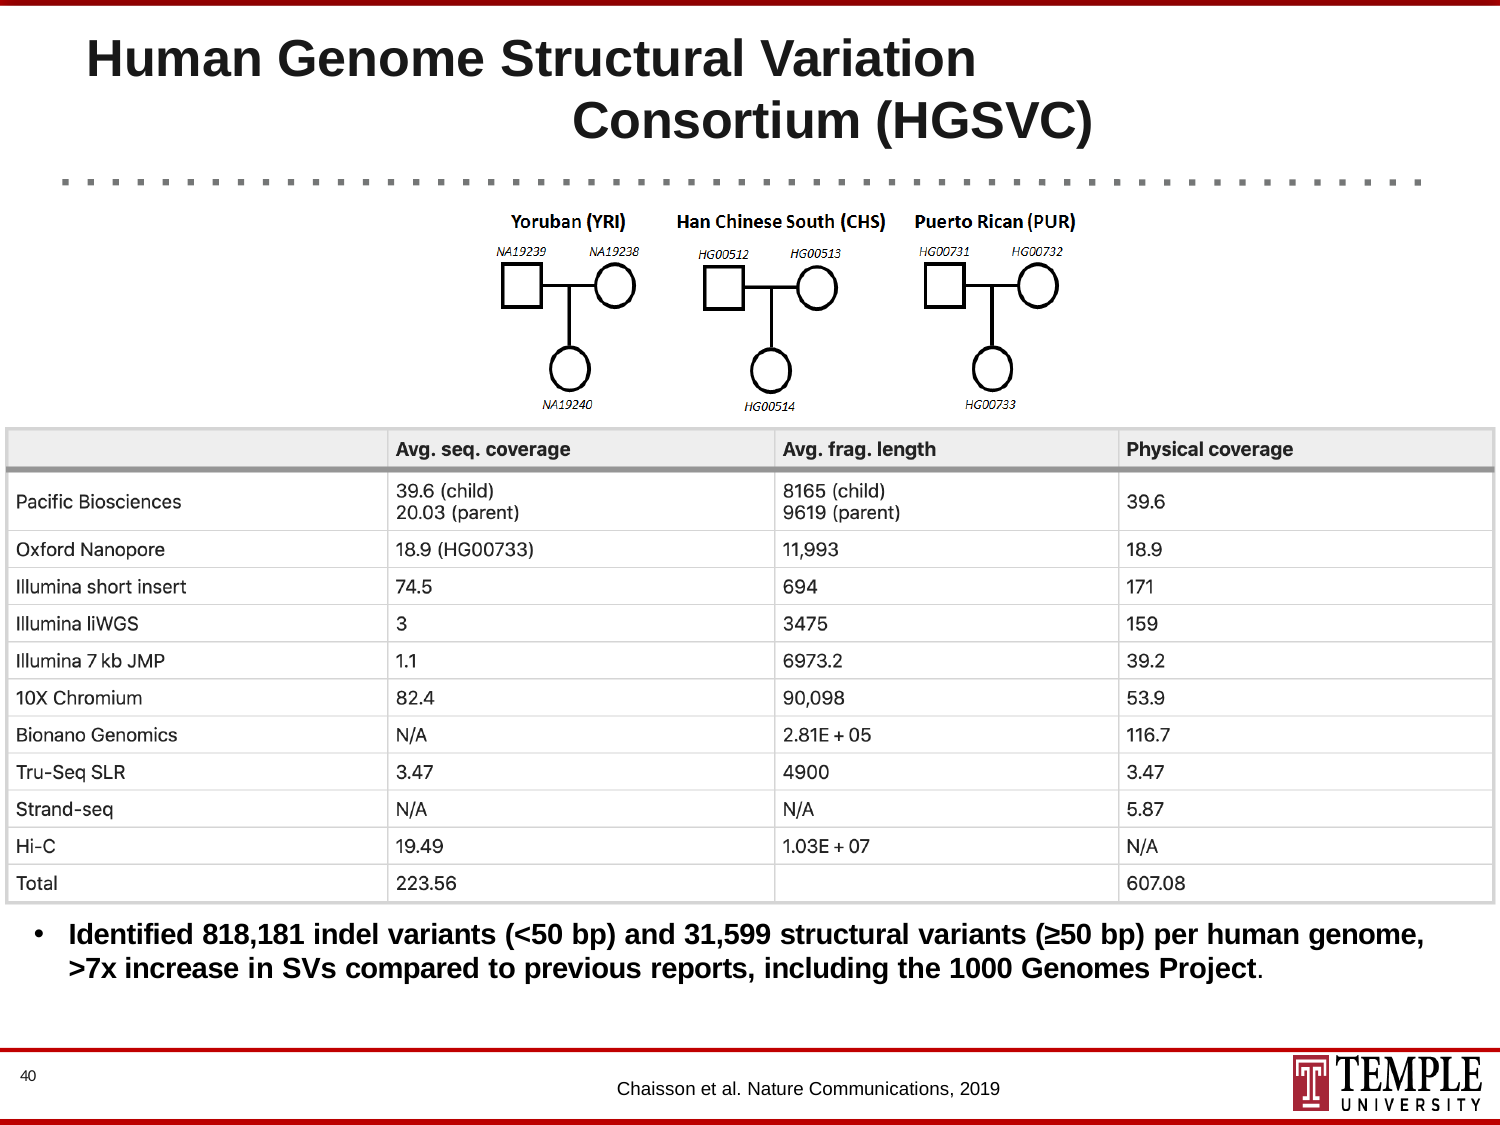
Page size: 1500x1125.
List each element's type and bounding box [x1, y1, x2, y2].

picture [0, 200, 1500, 910]
text_box [0, 0, 1500, 421]
text_box [0, 917, 1500, 1125]
